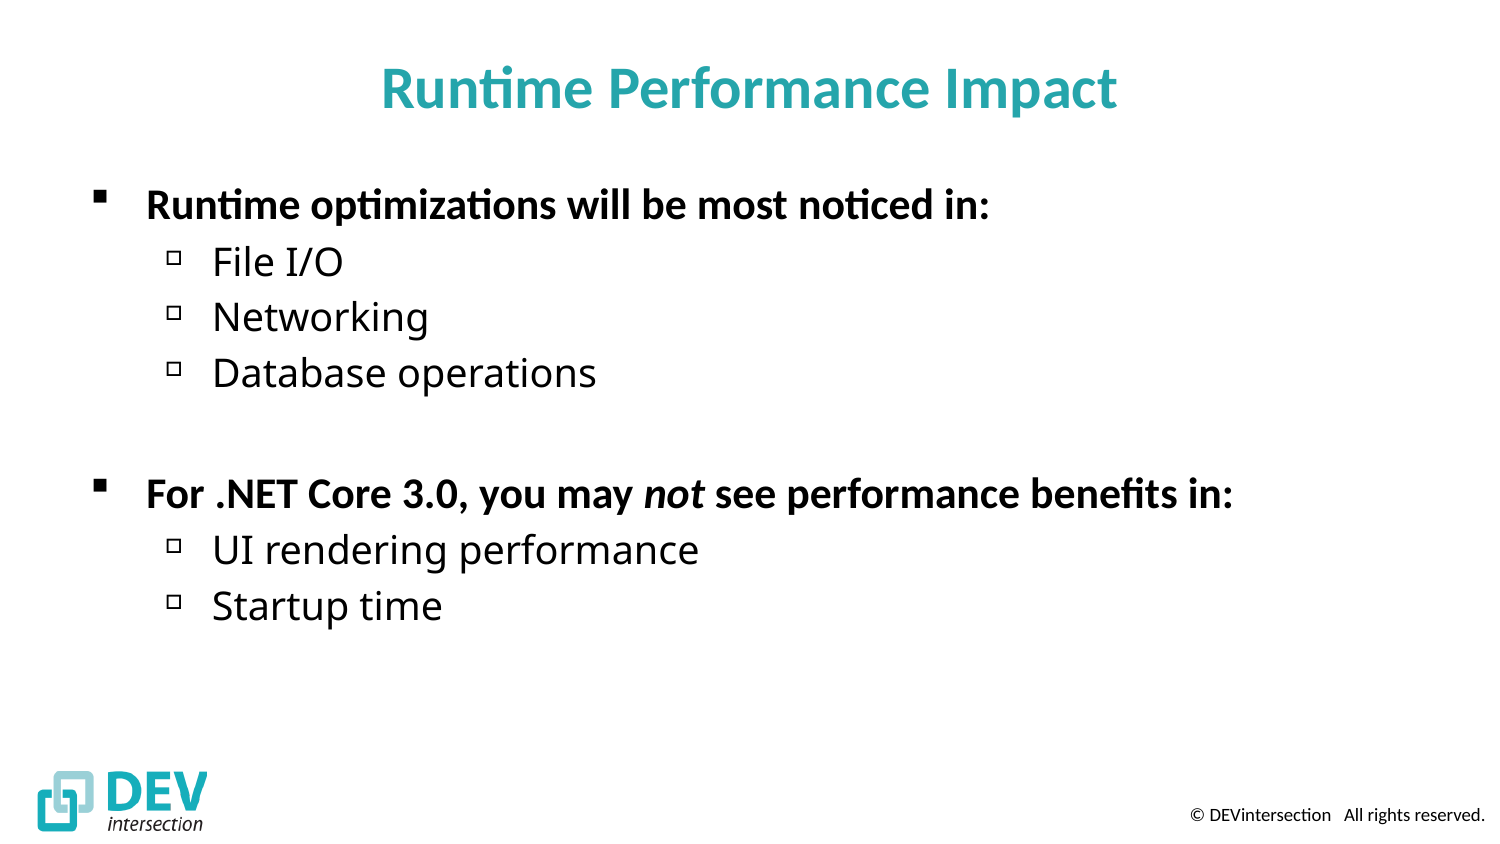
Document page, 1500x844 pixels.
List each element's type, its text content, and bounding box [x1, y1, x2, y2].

title Runtime Performance Impact [74, 37, 1426, 132]
list Runtime optimizations will be most noticed in: File I/O Networking Database operations For .NET Core 3.0, you may not see performance benefits in: UI rendering performance Startup time [74, 168, 1426, 694]
